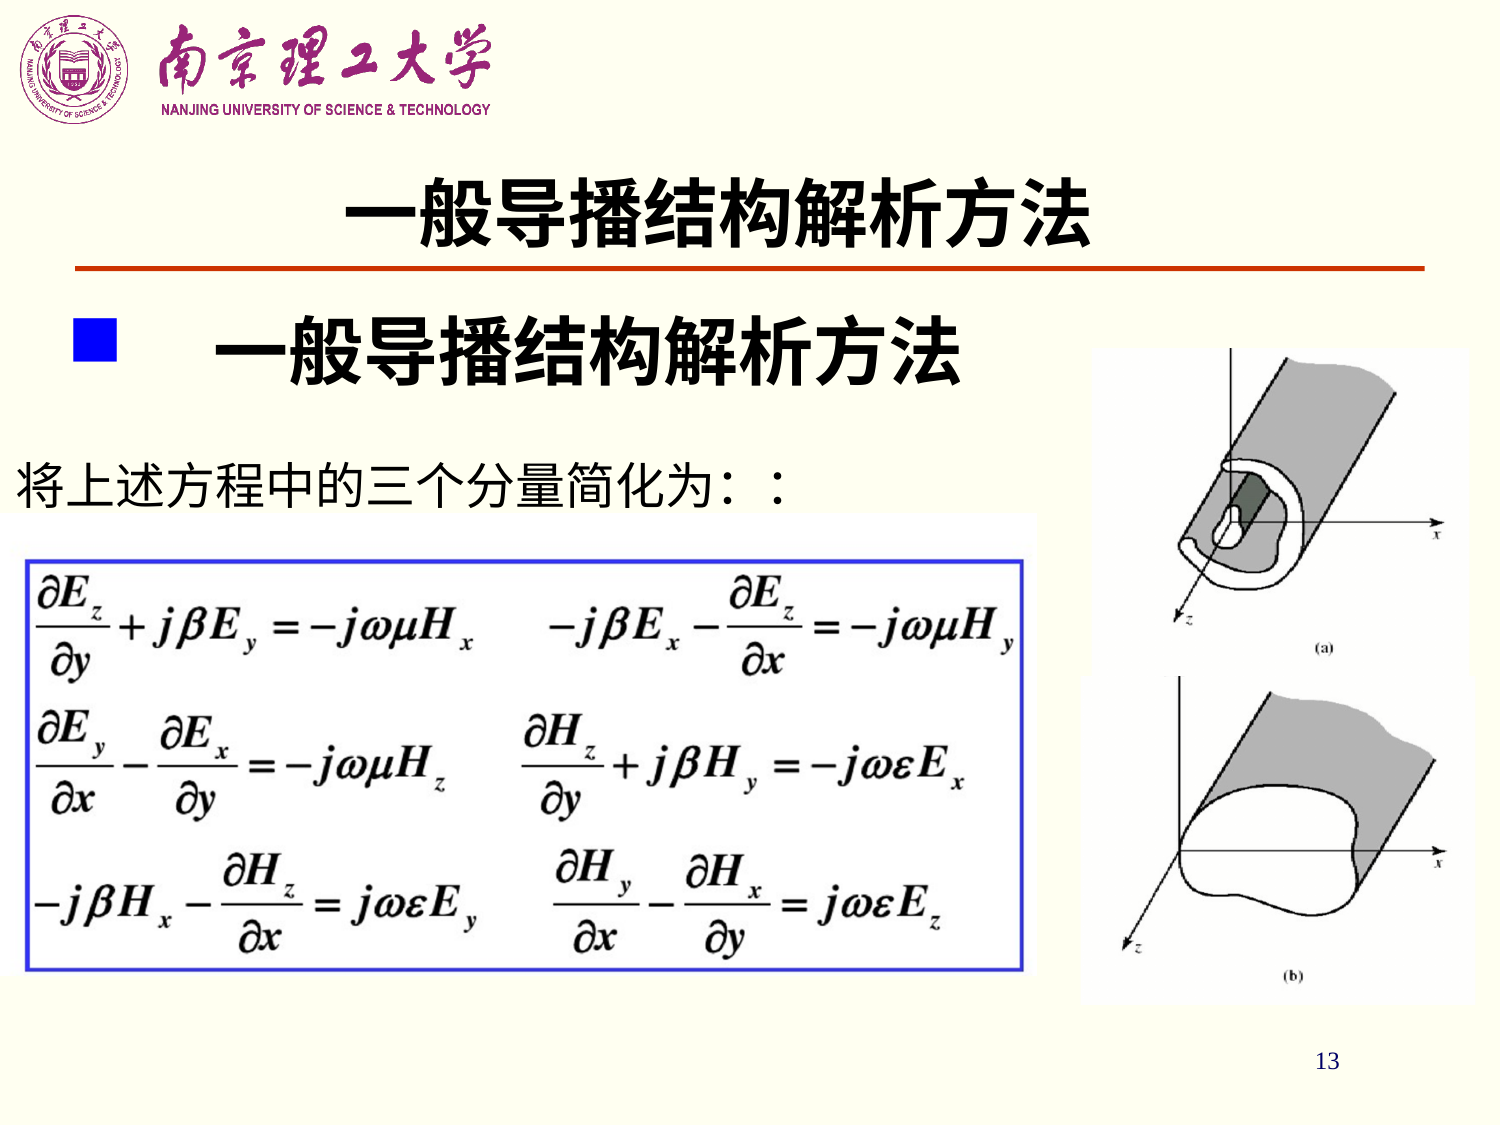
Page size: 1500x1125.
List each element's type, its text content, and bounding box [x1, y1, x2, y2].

text_box 一般导播结构解析方法 [53, 224, 1279, 510]
picture [0, 513, 1037, 976]
picture [1080, 347, 1476, 1005]
picture [17, 15, 491, 126]
title 一般导播结构解析方法 [52, 142, 1386, 281]
text_box 将上述方程中的三个分量简化为：： [0, 435, 831, 513]
